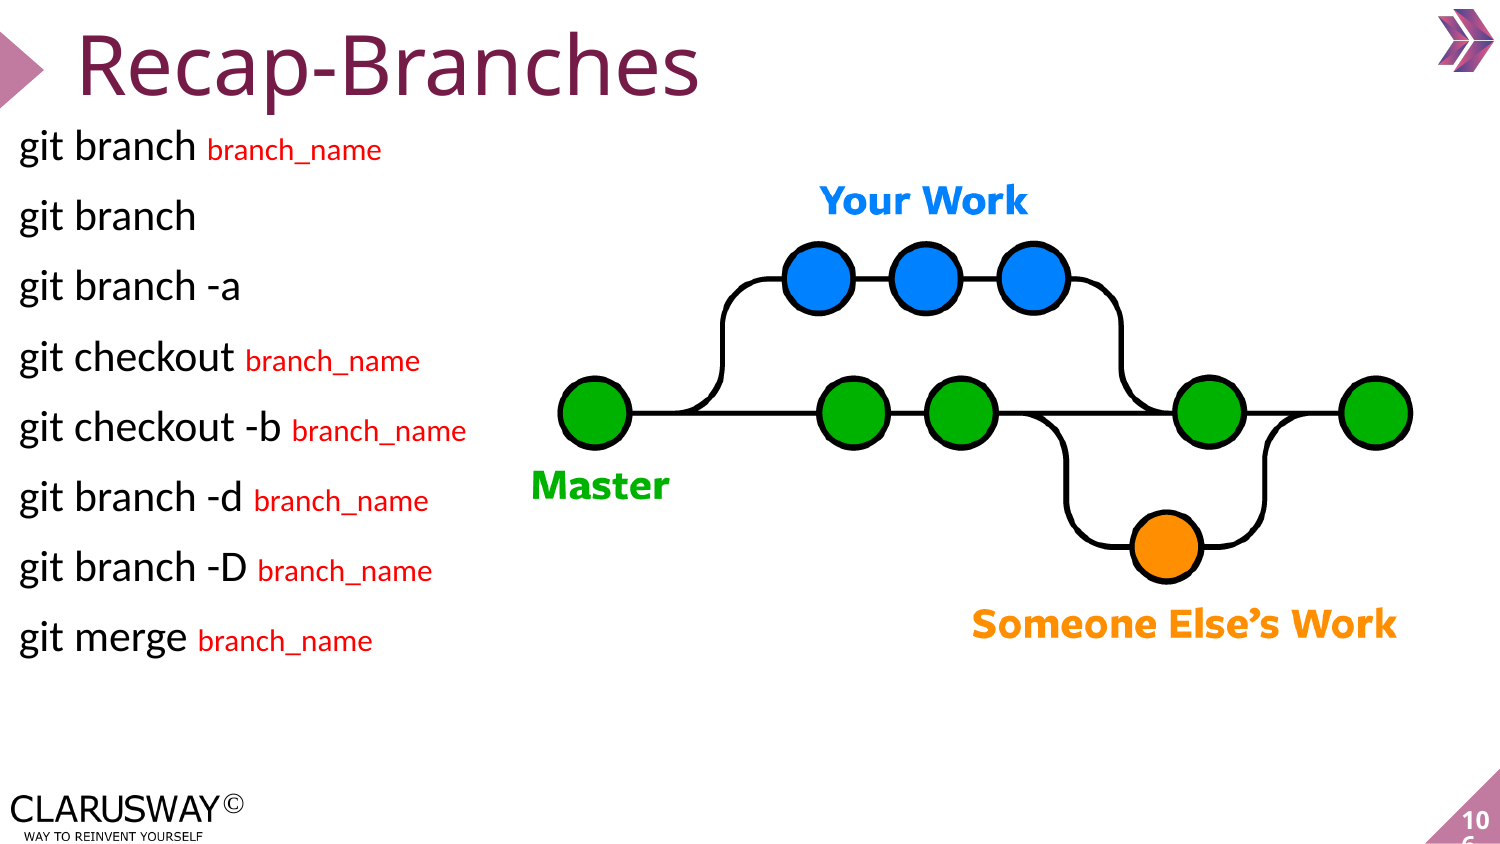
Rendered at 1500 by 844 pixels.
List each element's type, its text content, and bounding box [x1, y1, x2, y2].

text_box git branch branch_name git branch git branch -a git checkout branch_name git checkout -b branch_name git branch -d branch_name git branch -D branch_name git merge branch_name [3, 96, 579, 749]
slide_number ‹#› [1461, 809, 1496, 839]
picture [11, 795, 220, 841]
title Recap-Branches [75, 31, 1134, 116]
picture [1438, 9, 1494, 72]
picture [519, 179, 1425, 644]
